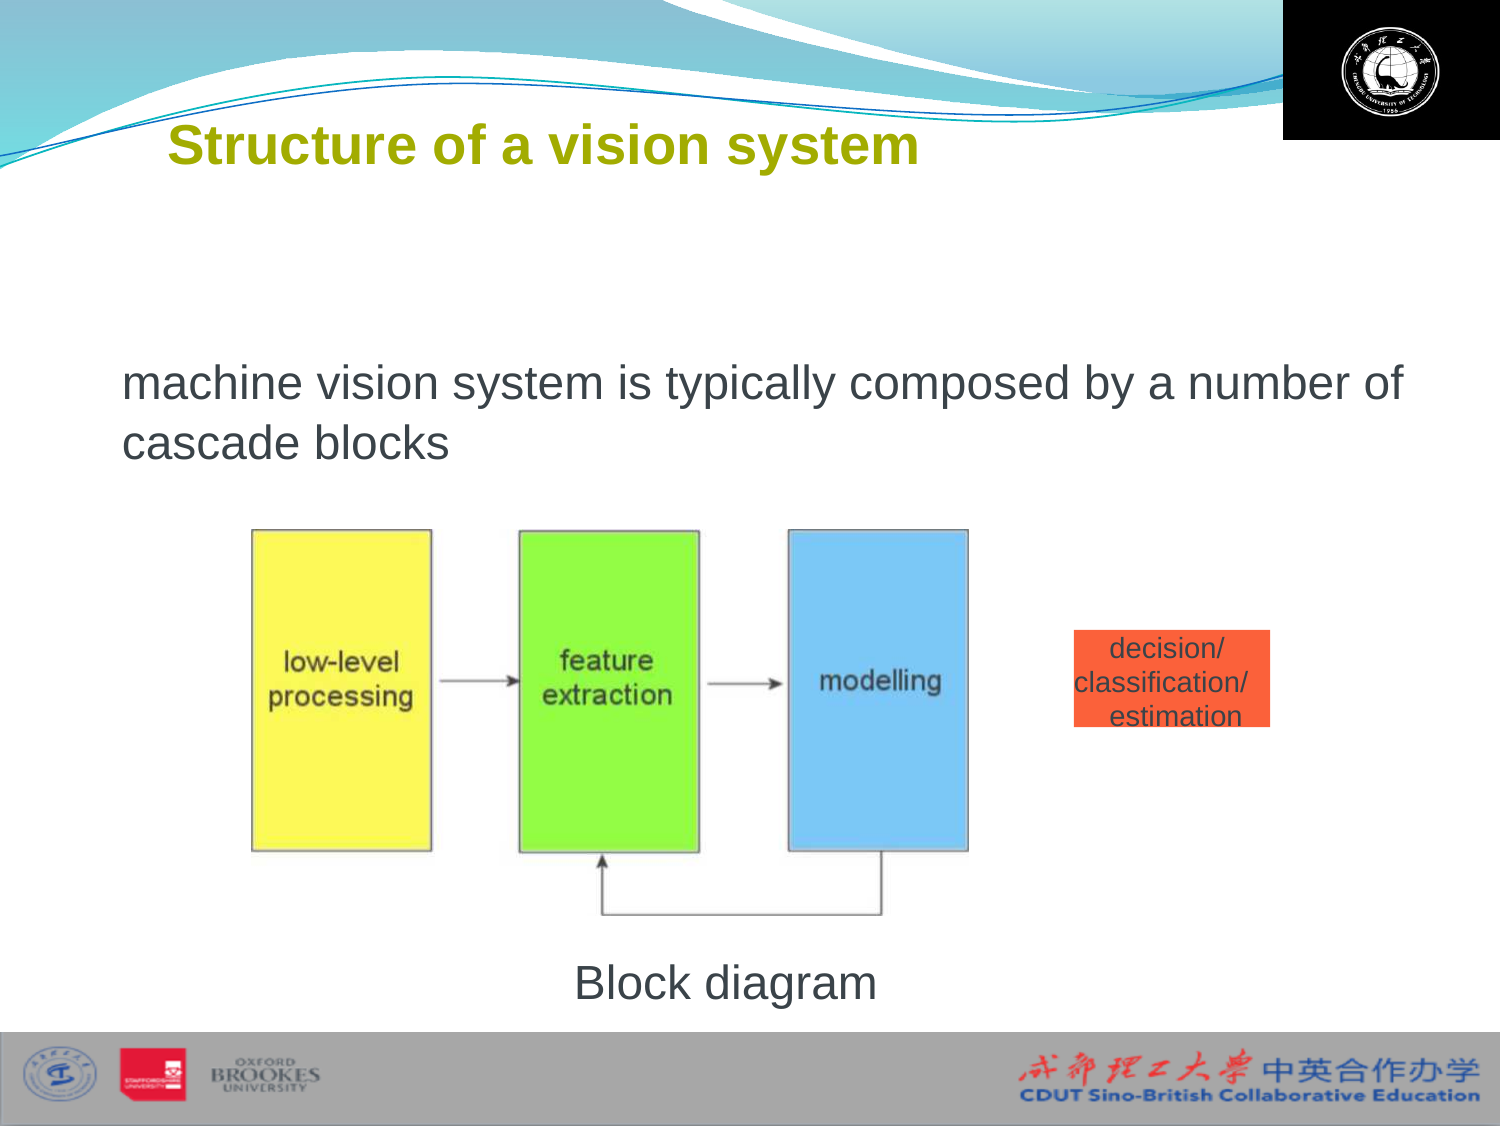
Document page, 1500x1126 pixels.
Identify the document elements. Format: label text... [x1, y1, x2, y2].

picture [250, 529, 970, 916]
text_box machine vision system is typically composed by a number of cascade blocks [121, 348, 1407, 451]
picture [1283, 0, 1500, 140]
picture [0, 1031, 1500, 1126]
text_box Structure of a vision system [167, 108, 948, 169]
text_box decision/ classification/ estimation [1073, 629, 1271, 728]
text_box Block diagram [573, 951, 890, 1004]
